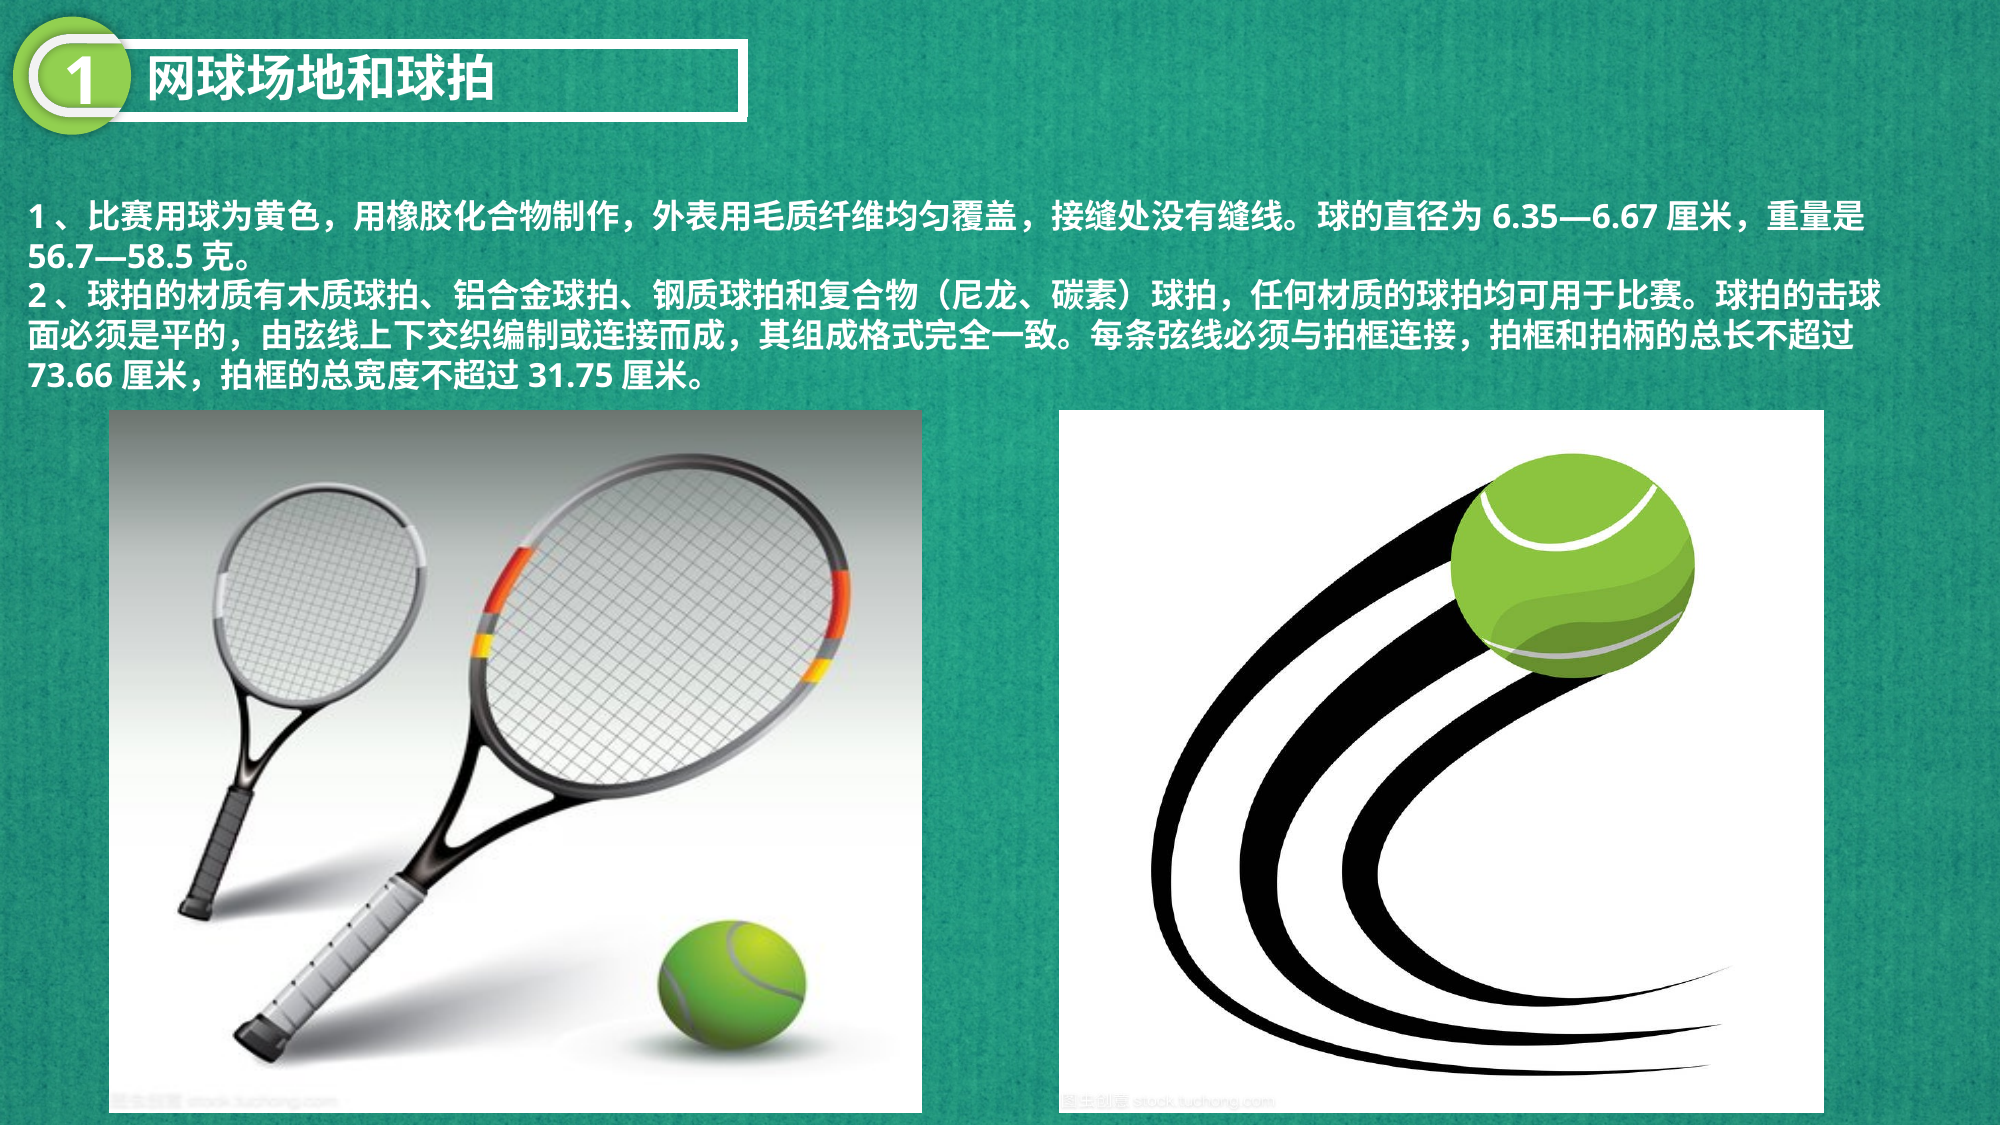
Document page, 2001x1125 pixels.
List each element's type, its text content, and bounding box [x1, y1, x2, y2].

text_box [12, 16, 132, 135]
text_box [132, 43, 748, 118]
picture [0, 0, 2000, 1125]
text_box 1、比赛用球为黄色，用橡胶化合物制作，外表用毛质纤维均匀覆盖，接缝处没有缝线。球的直径为6.35—6.67厘米，重量是56.7—58.5克。 2、球拍的材质有木质球拍、铝合金球拍、钢质球拍和复合物（尼龙、碳素）球拍，任何材质的球拍均可用于比赛。球拍的击球面必须是平的，由弦线上下交织编制或连接而成，其组成格式完全一致。每条弦线必须与拍框连接，拍框和拍柄的总长不超过73.66厘米，拍框的总宽度不超过31.75厘米。 [12, 187, 1900, 402]
text_box 网球场地和球拍 [132, 38, 516, 43]
